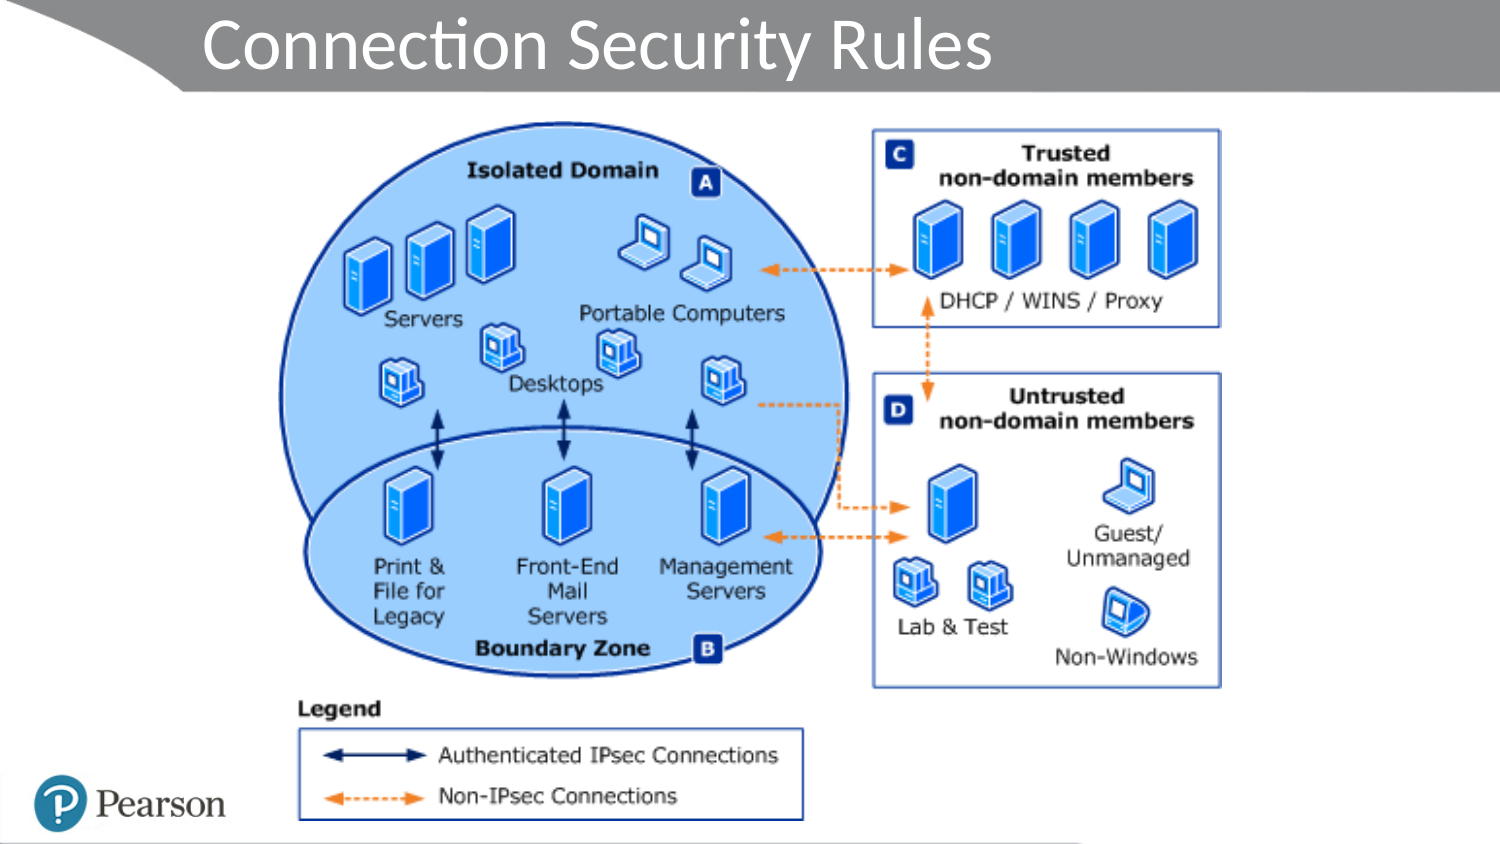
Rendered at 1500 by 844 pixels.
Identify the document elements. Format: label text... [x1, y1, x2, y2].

picture [0, 0, 1500, 844]
title Connection Security Rules [187, 0, 1426, 79]
